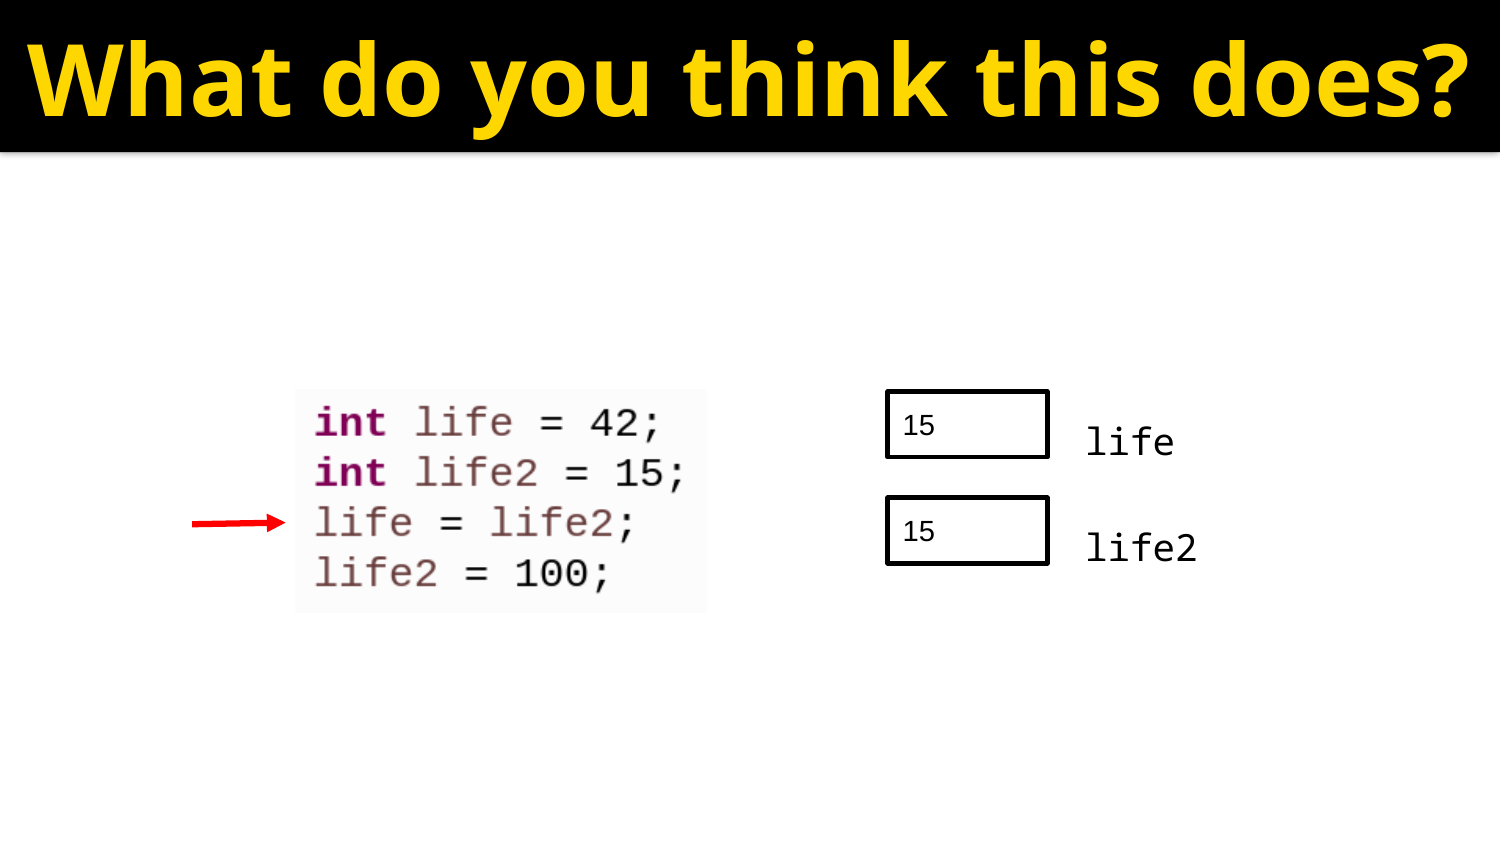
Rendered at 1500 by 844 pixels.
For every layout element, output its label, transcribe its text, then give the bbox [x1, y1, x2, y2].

text_box life [1070, 403, 1500, 469]
text_box 15 [887, 391, 1048, 458]
text_box What do you think this does? [0, 0, 1500, 153]
picture [294, 389, 707, 613]
text_box 15 [887, 497, 1048, 564]
text_box life2 [1070, 509, 1500, 575]
